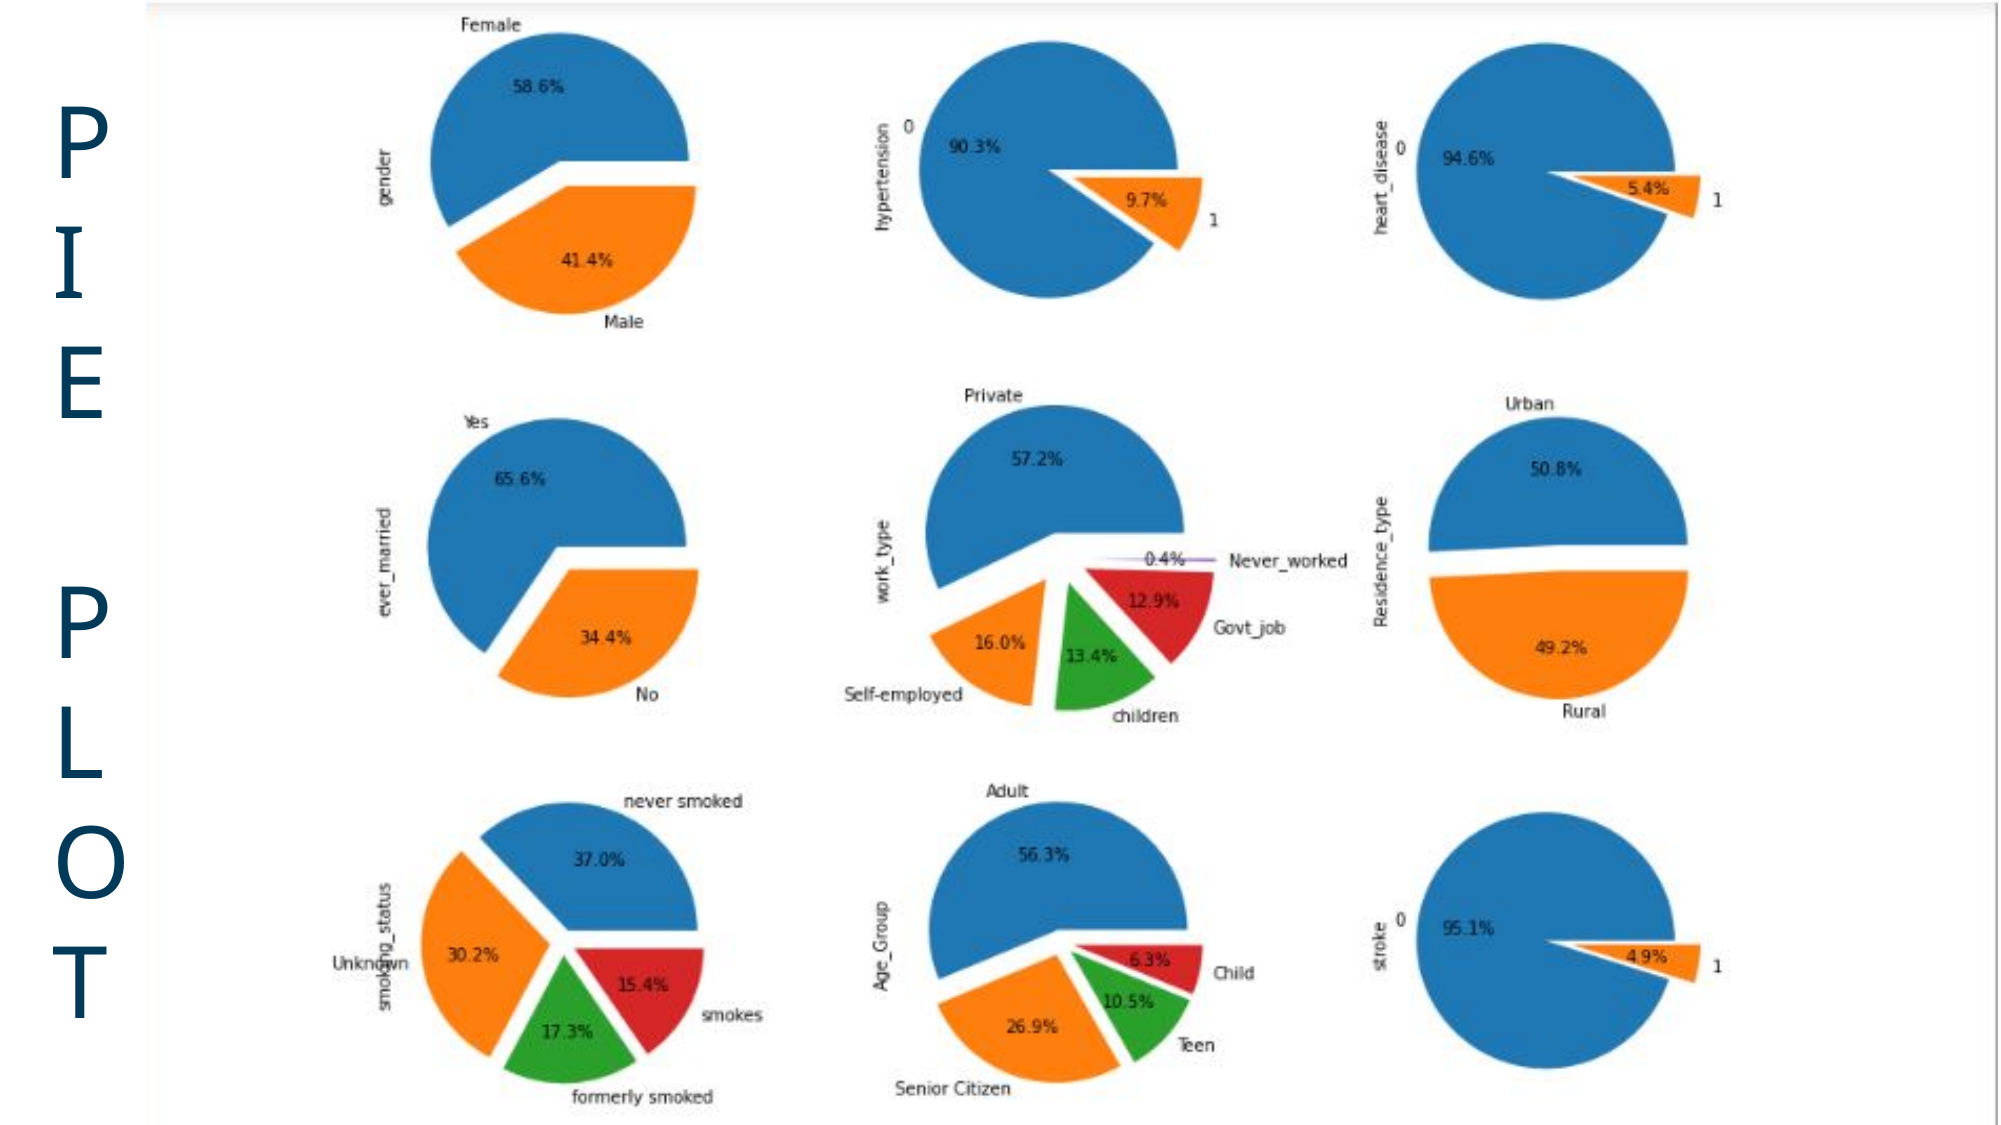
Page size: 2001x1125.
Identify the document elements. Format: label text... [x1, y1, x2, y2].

text_box P I E P L O T [37, 71, 145, 1046]
picture [145, 0, 1998, 1125]
